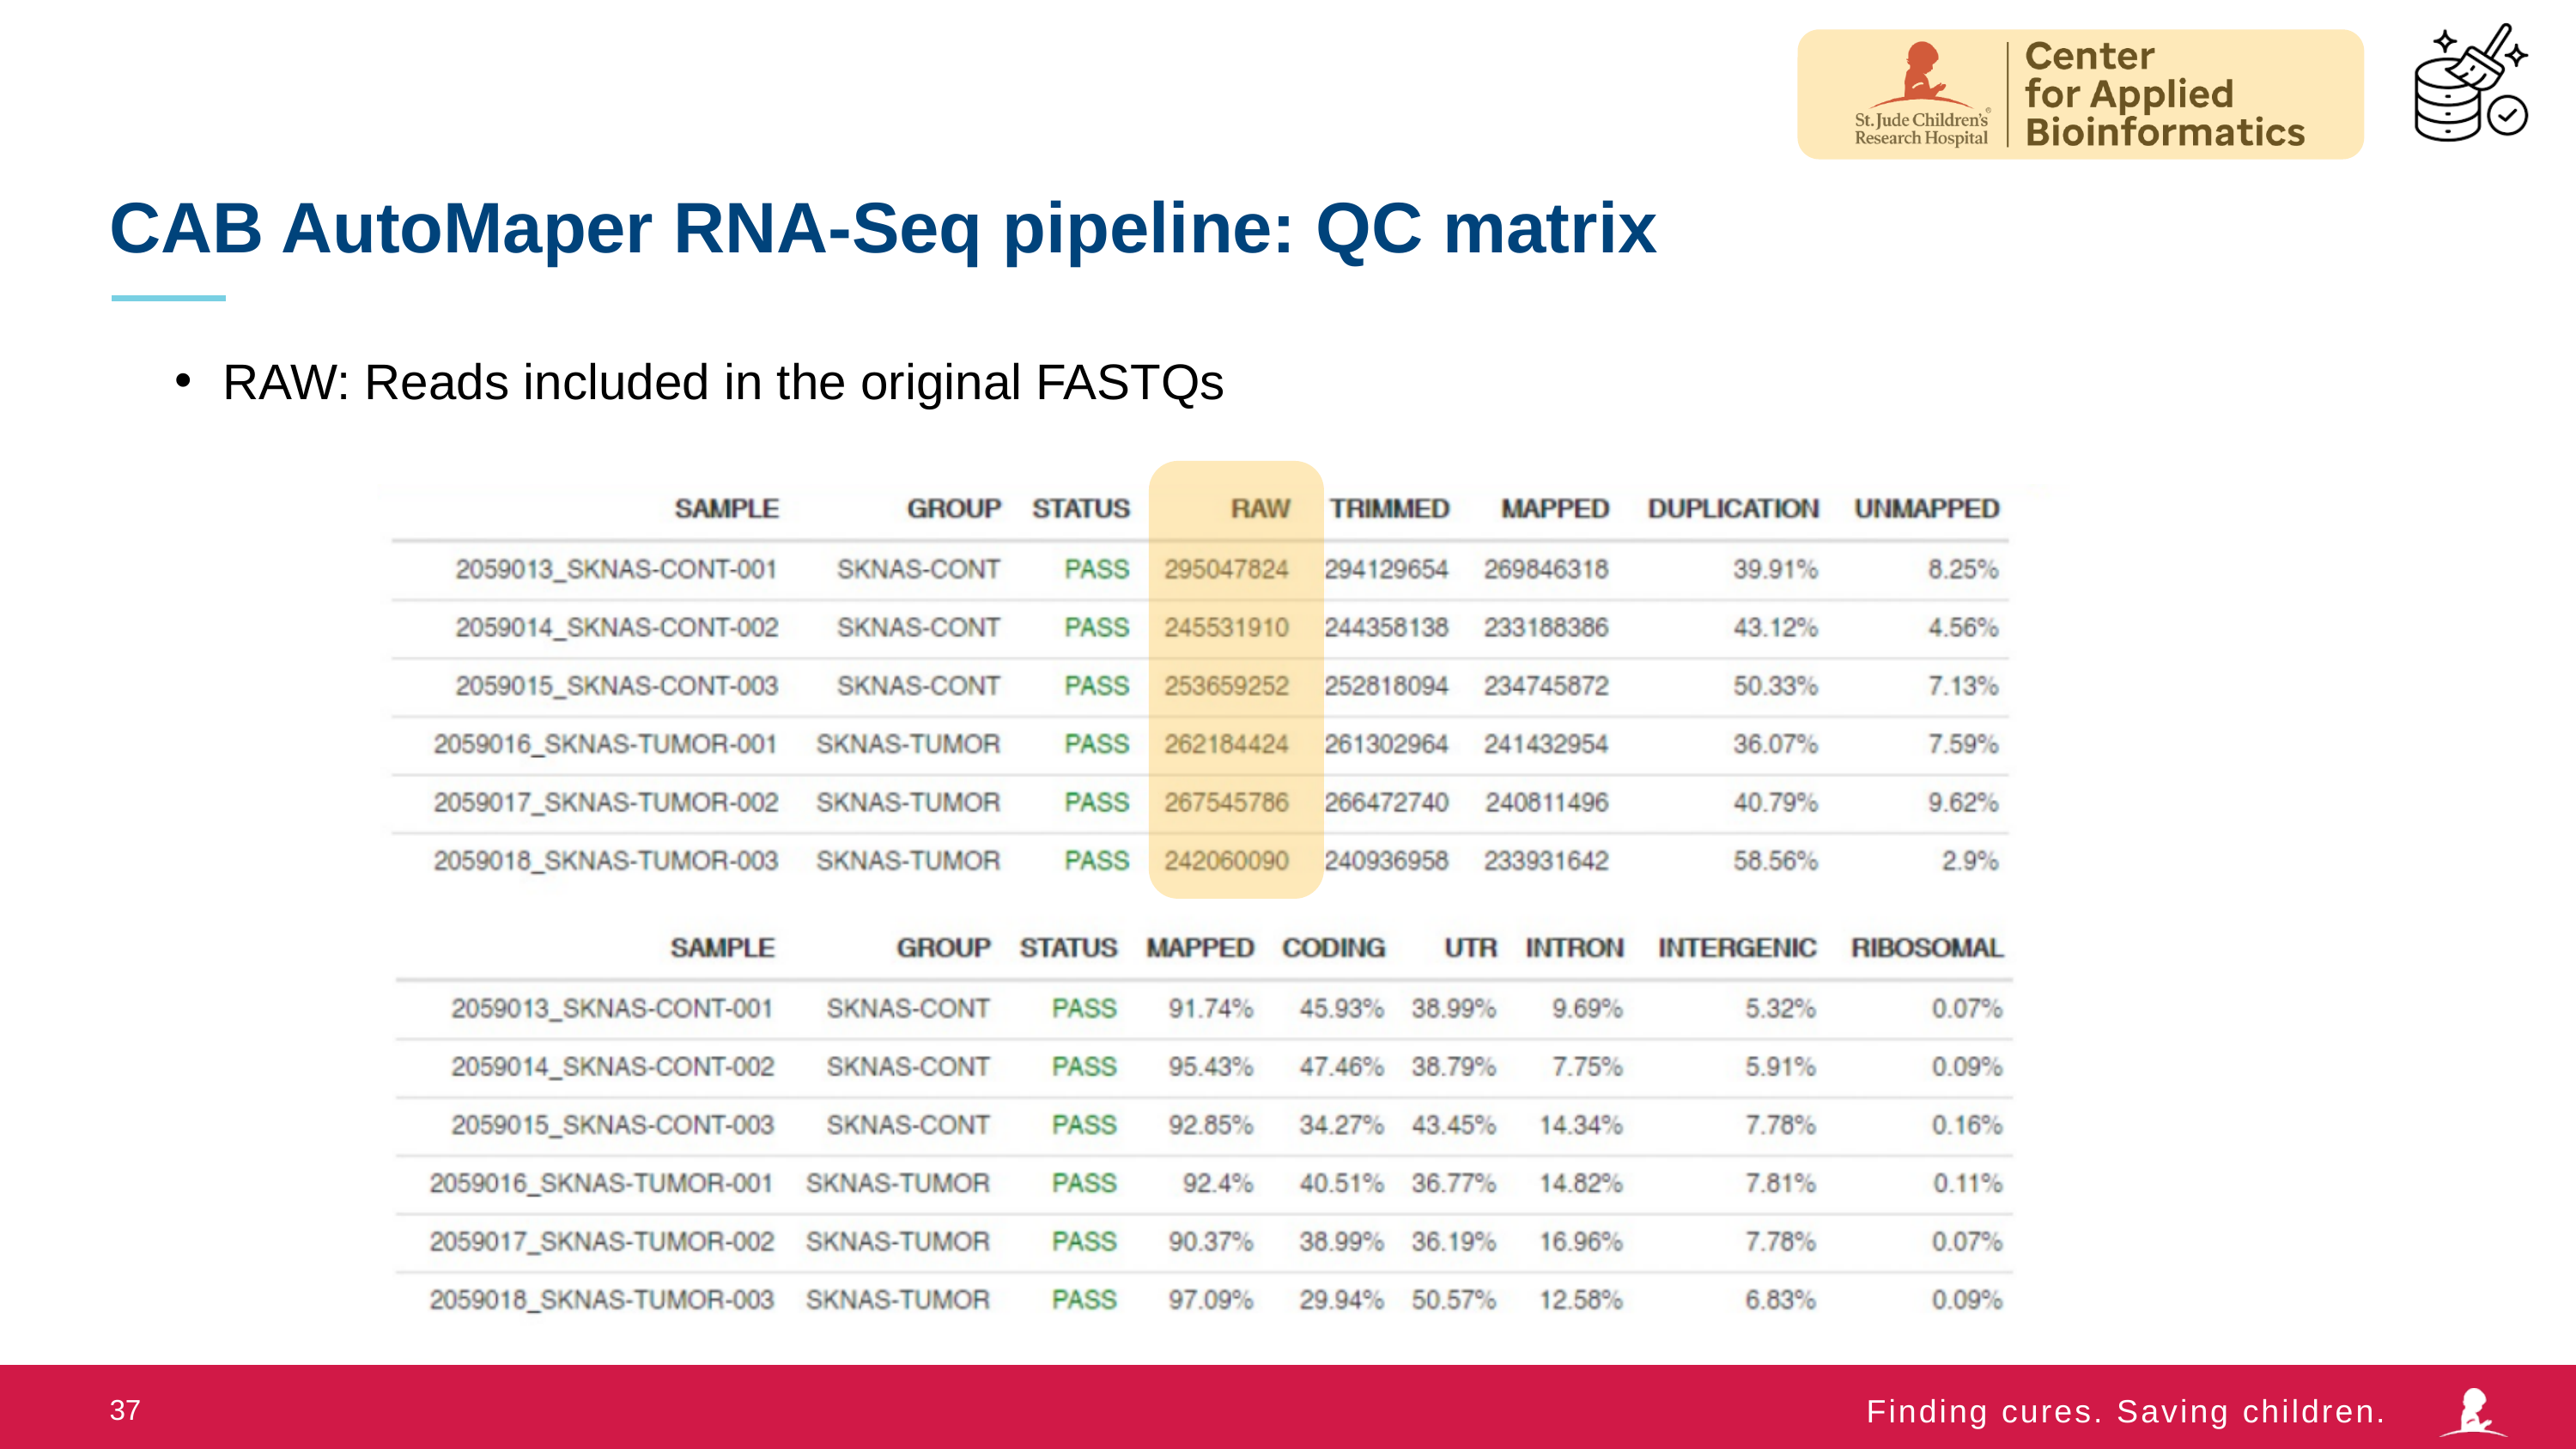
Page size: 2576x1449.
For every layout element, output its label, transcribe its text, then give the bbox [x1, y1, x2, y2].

text_box [1796, 28, 2366, 161]
picture [2366, 0, 2576, 161]
text_box RAW: Reads included in the original FASTQs [161, 343, 1419, 416]
picture [377, 484, 2070, 1360]
picture [1815, 29, 2347, 160]
title CAB AutoMaper RNA-Seq pipeline: QC matrix [96, 77, 2475, 276]
slide_number 37 [96, 1375, 228, 1442]
text_box [1148, 459, 1325, 484]
